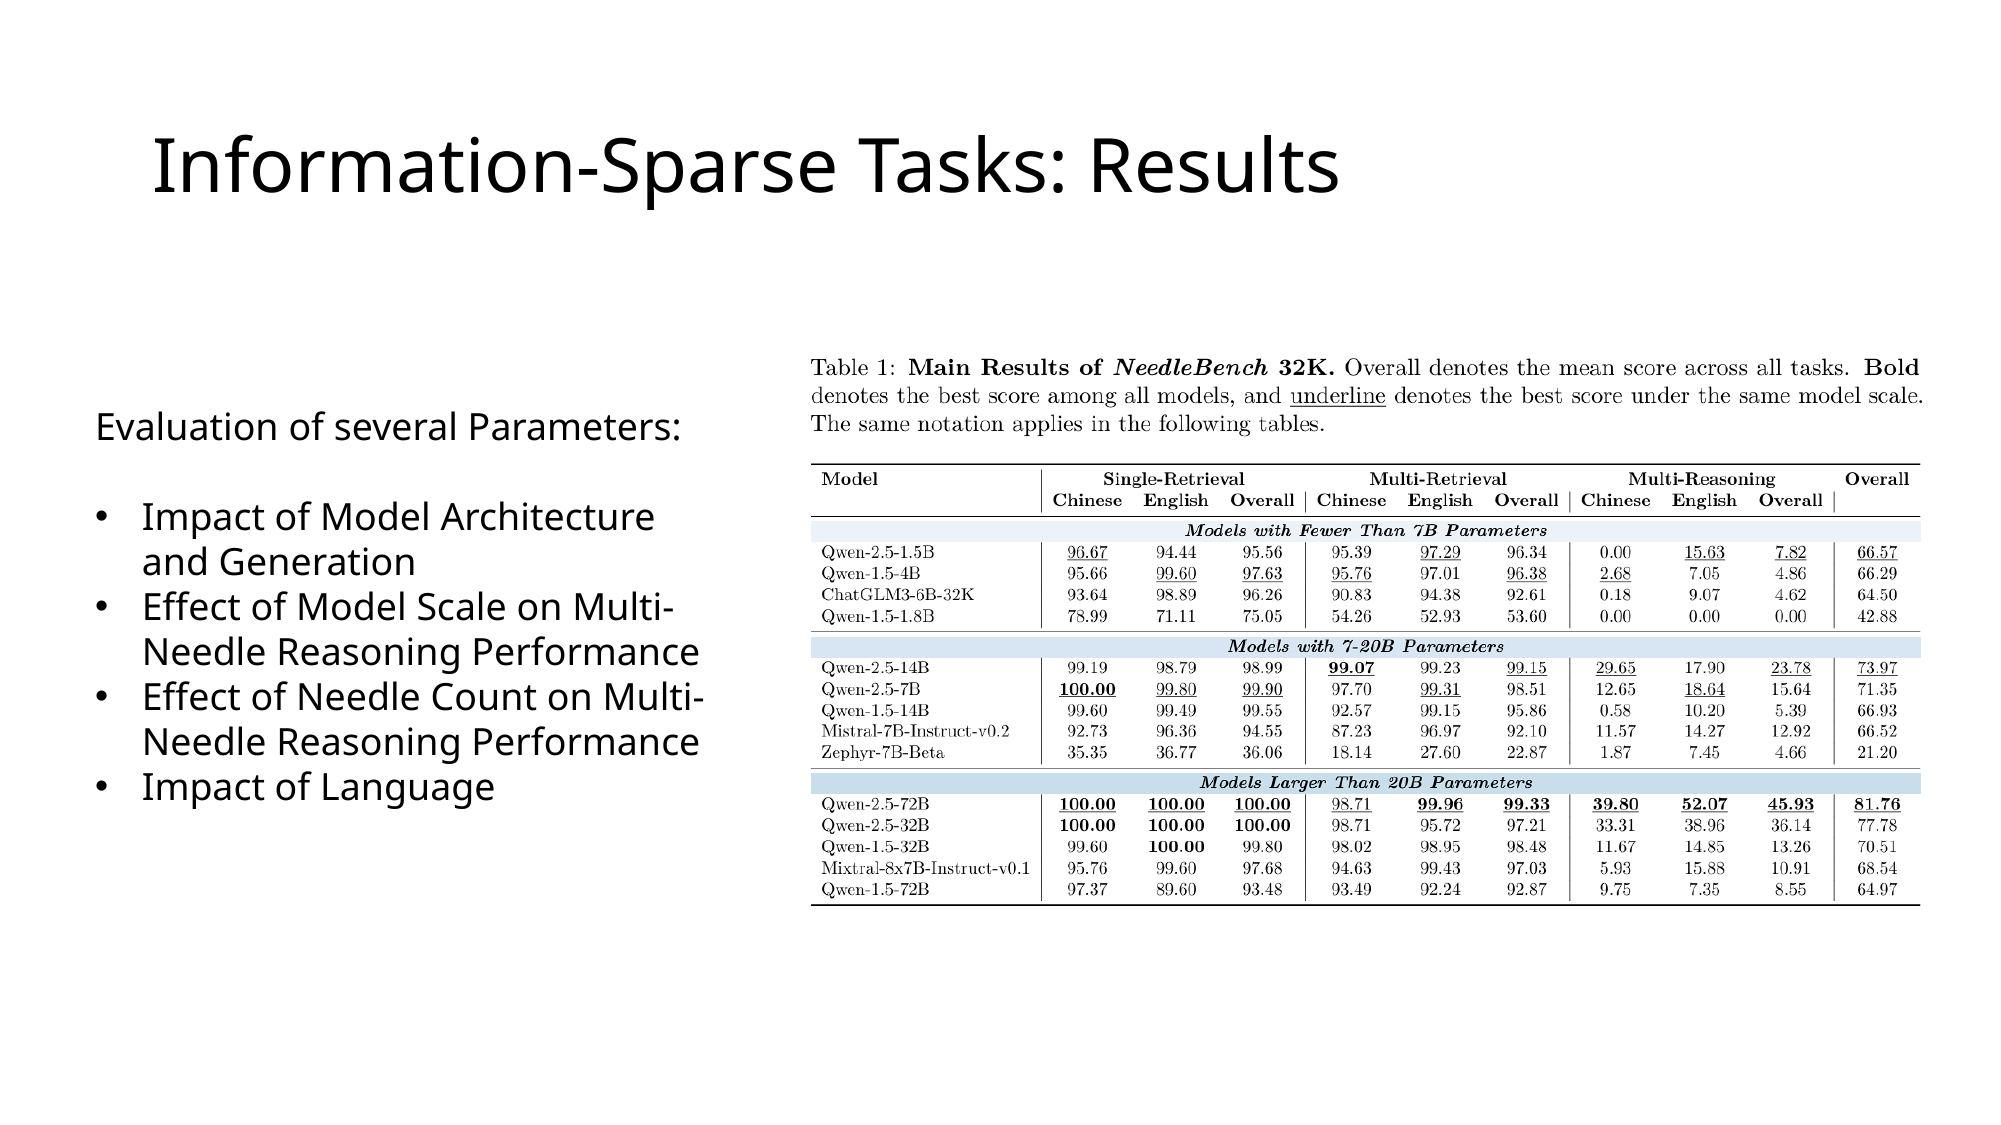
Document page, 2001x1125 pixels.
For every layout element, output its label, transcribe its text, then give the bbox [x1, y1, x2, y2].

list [797, 338, 1958, 915]
text_box Evaluation of several Parameters: Impact of Model Architecture and Generation Effect of Model Scale on Multi-Needle Reasoning Performance Effect of Needle Count on Multi-Needle Reasoning Performance Impact of Language [80, 395, 722, 816]
title Information-Sparse Tasks: Results [137, 59, 1863, 278]
